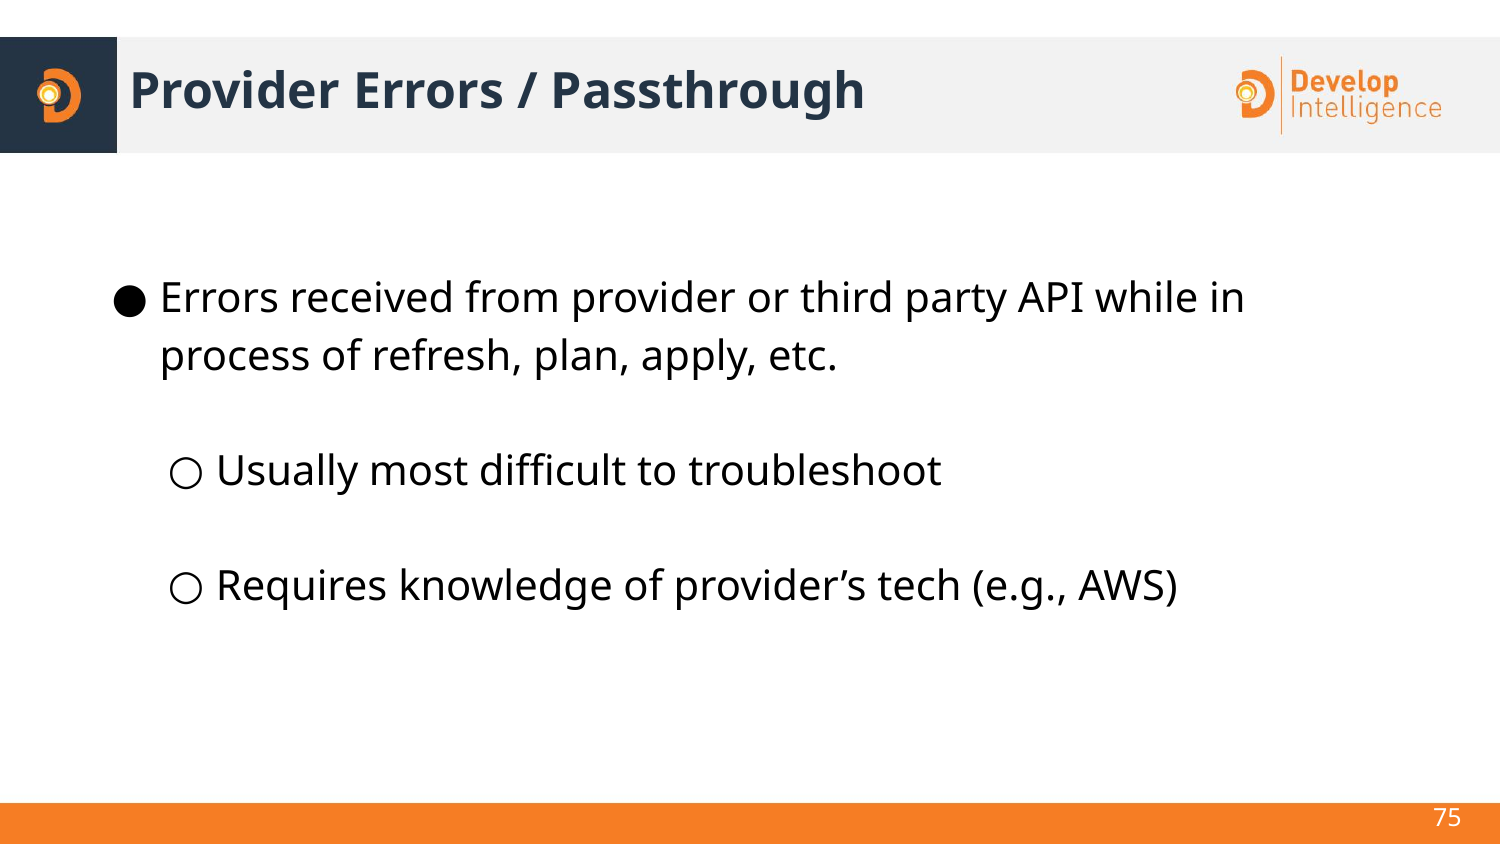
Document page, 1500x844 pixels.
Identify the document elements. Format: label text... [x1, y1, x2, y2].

slide_number 75 [1396, 800, 1499, 838]
list Errors received from provider or third party API while in process of refresh, plan, apply, etc. Usually most difficult to troubleshoot Requires knowledge of provider’s tech (e.g., AWS) [103, 257, 1397, 731]
picture [0, 0, 1500, 844]
title Provider Errors / Passthrough [118, 36, 1500, 148]
